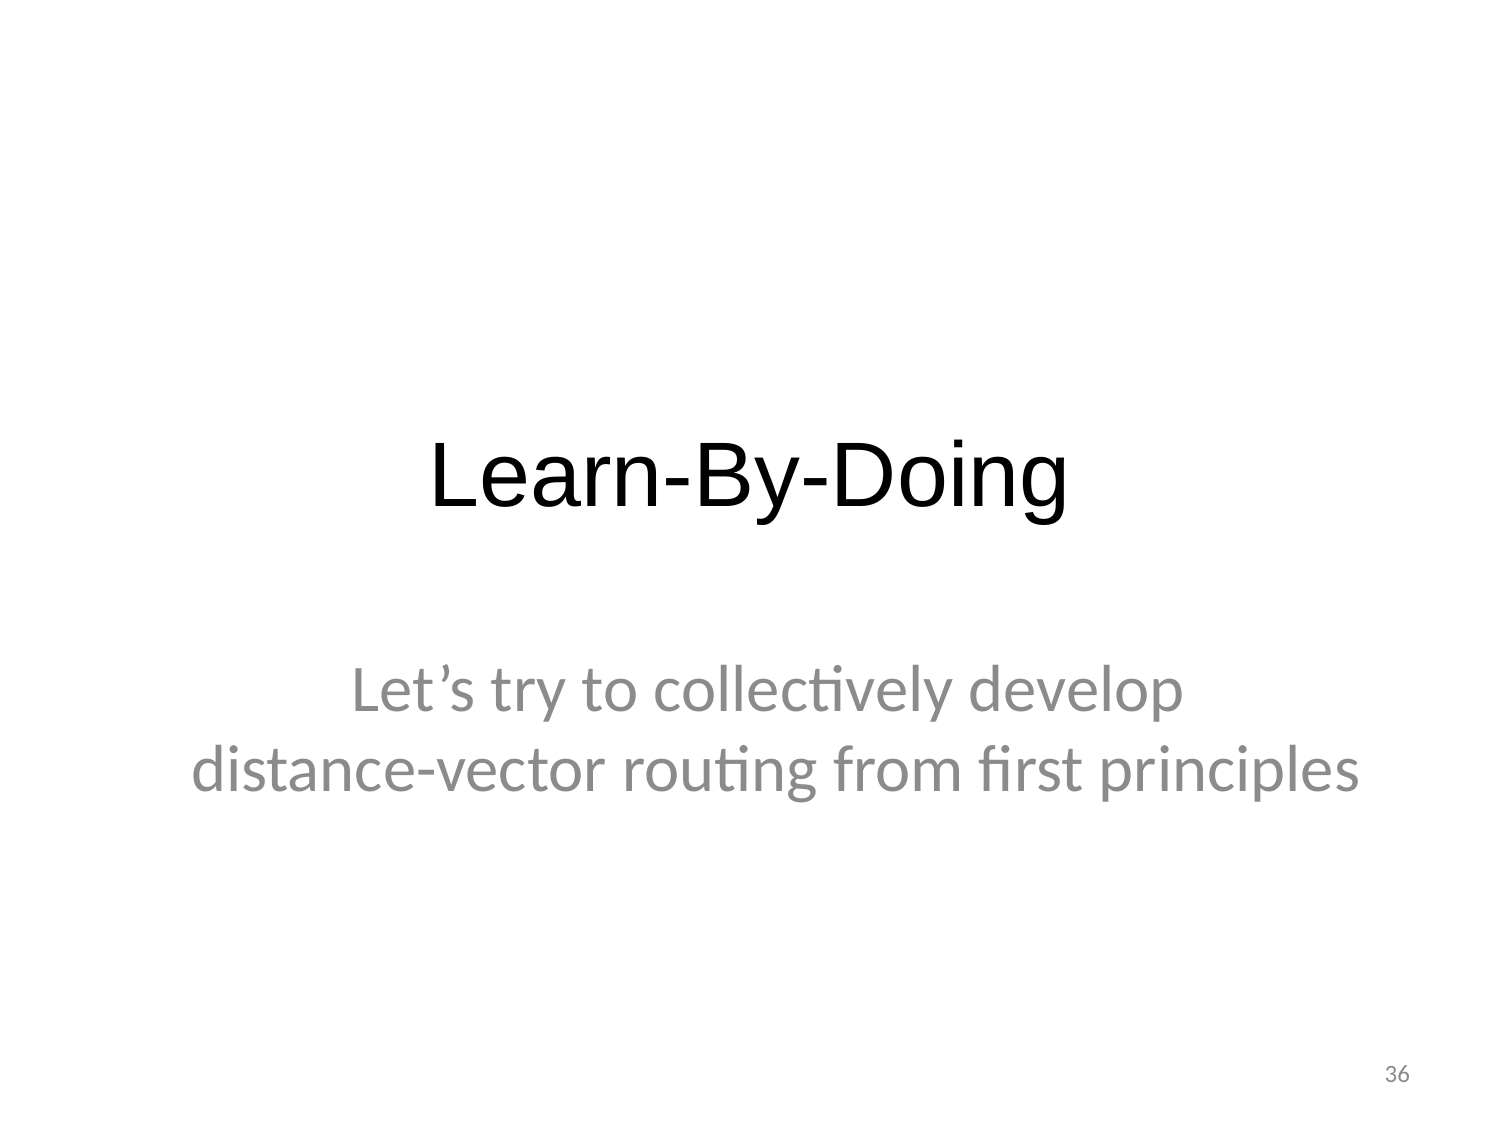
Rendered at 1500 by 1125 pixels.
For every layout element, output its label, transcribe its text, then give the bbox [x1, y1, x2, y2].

subtitle Let’s try to collectively develop distance-vector routing from first principles [75, 637, 1463, 925]
title Learn-By-Doing [112, 349, 1388, 591]
slide_number 36 [1074, 1042, 1425, 1103]
